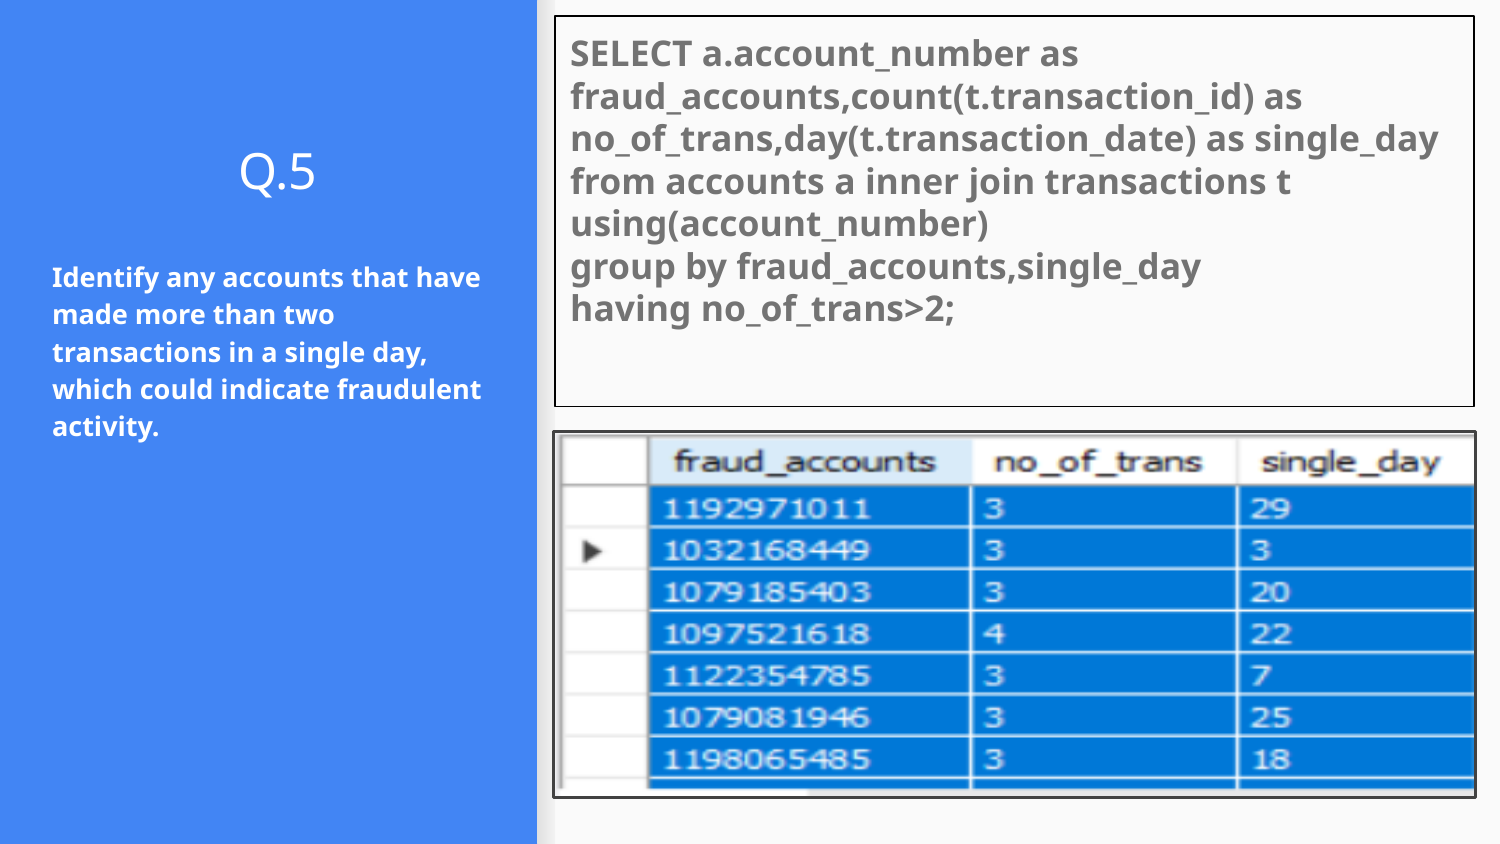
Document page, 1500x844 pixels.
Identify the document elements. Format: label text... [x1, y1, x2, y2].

list Identify any accounts that have made more than two transactions in a single day, which could indicate fraudulent activity. [37, 240, 498, 631]
text_box SELECT a.account_number as fraud_accounts,count(t.transaction_id) as no_of_trans,day(t.transaction_date) as single_day from accounts a inner join transactions t using(account_number) group by fraud_accounts,single_day having no_of_trans>2; [555, 16, 1474, 407]
picture [554, 433, 1475, 797]
title Q.5 [160, 129, 396, 216]
